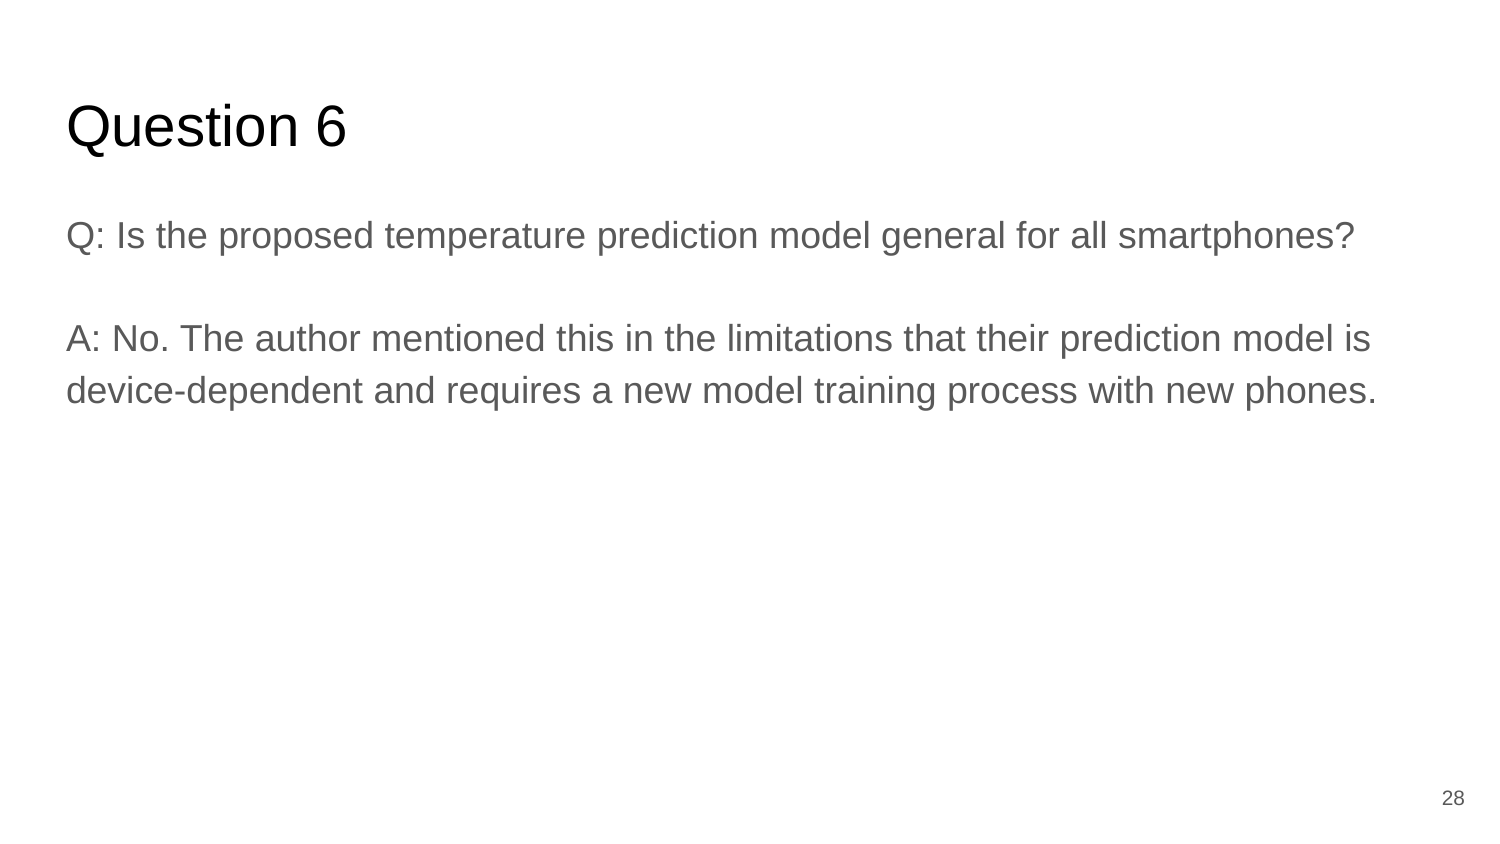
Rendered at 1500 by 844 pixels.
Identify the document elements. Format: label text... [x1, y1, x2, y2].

title Question 6 [51, 72, 1449, 167]
slide_number ‹#› [1389, 764, 1480, 830]
list Q: Is the proposed temperature prediction model general for all smartphones? A: No. The author mentioned this in the limitations that their prediction model is device-dependent and requires a new model training process with new phones. [51, 189, 1449, 750]
